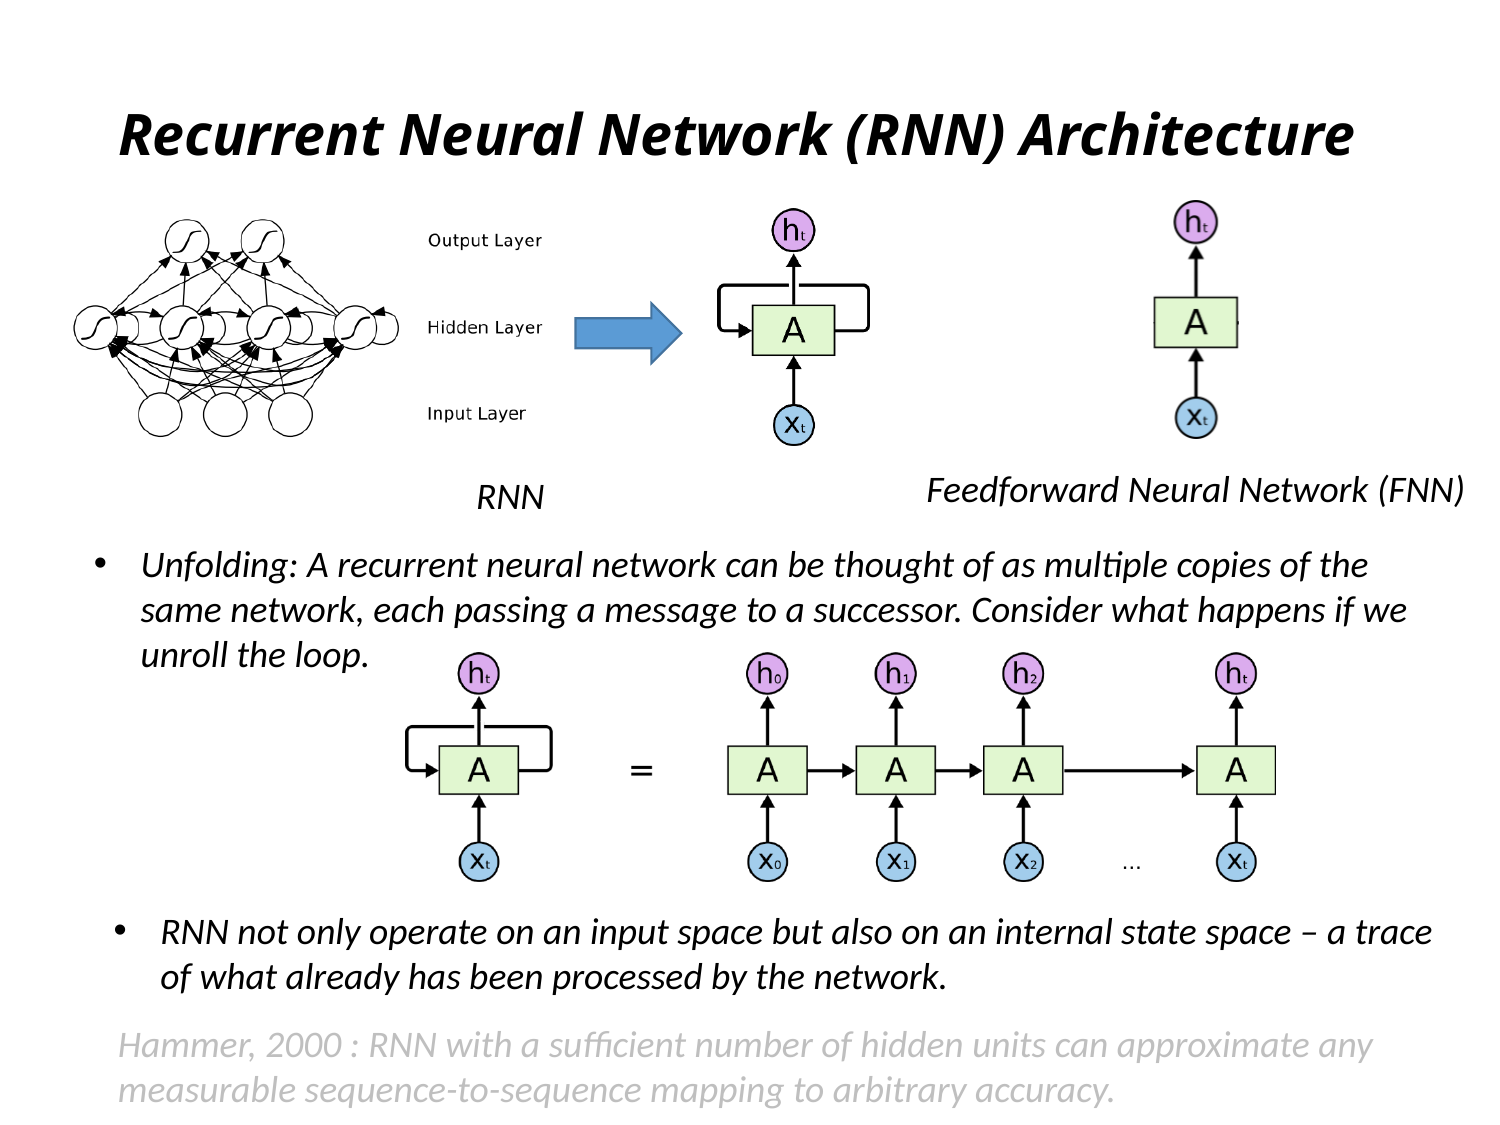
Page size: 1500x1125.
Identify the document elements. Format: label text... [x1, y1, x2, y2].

text_box RNN not only operate on an input space but also on an internal state space – a trace of what already has been processed by the network. [98, 899, 1453, 1005]
text_box Hammer, 2000 : RNN with a sufficient number of hidden units can approximate any measurable sequence-to-sequence mapping to arbitrary accuracy. [103, 1012, 1489, 1118]
text_box Feedforward Neural Network (FNN) [911, 457, 1481, 518]
text_box Unfolding: A recurrent neural network can be thought of as multiple copies of the same network, each passing a message to a successor. Consider what happens if we unroll the loop. [78, 532, 1446, 683]
picture [1119, 200, 1273, 439]
picture [717, 208, 870, 446]
title Recurrent Neural Network (RNN) Architecture [103, 44, 1397, 225]
text_box RNN [461, 464, 560, 525]
picture [405, 652, 1276, 882]
picture [65, 210, 561, 452]
text_box [574, 300, 683, 366]
